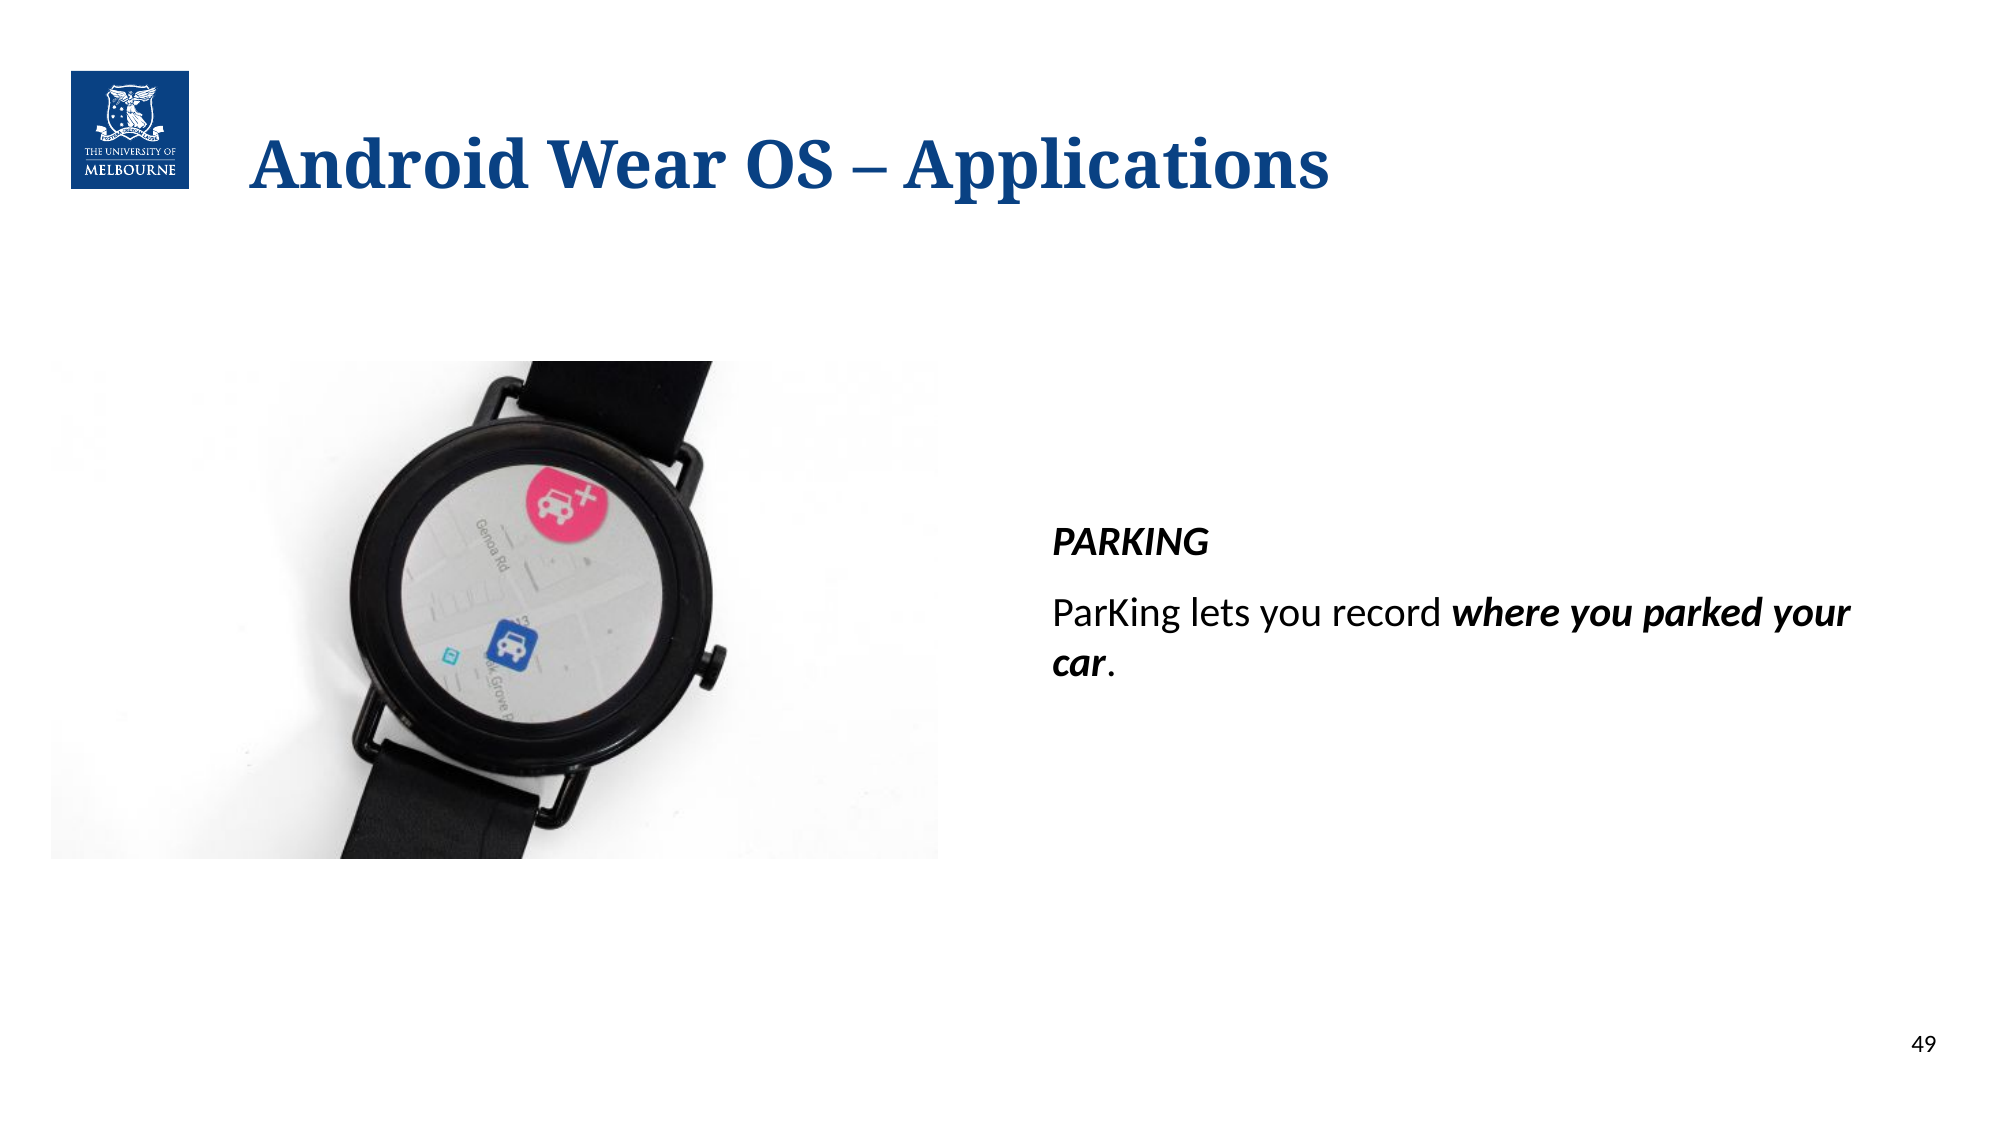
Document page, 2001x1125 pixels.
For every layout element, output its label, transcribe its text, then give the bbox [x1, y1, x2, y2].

title Android Wear OS – Applications [234, 64, 1924, 211]
slide_number 49 [1797, 1012, 1937, 1073]
list ParKing ParKing lets you record where you parked your car. [1037, 506, 1924, 715]
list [51, 361, 938, 859]
